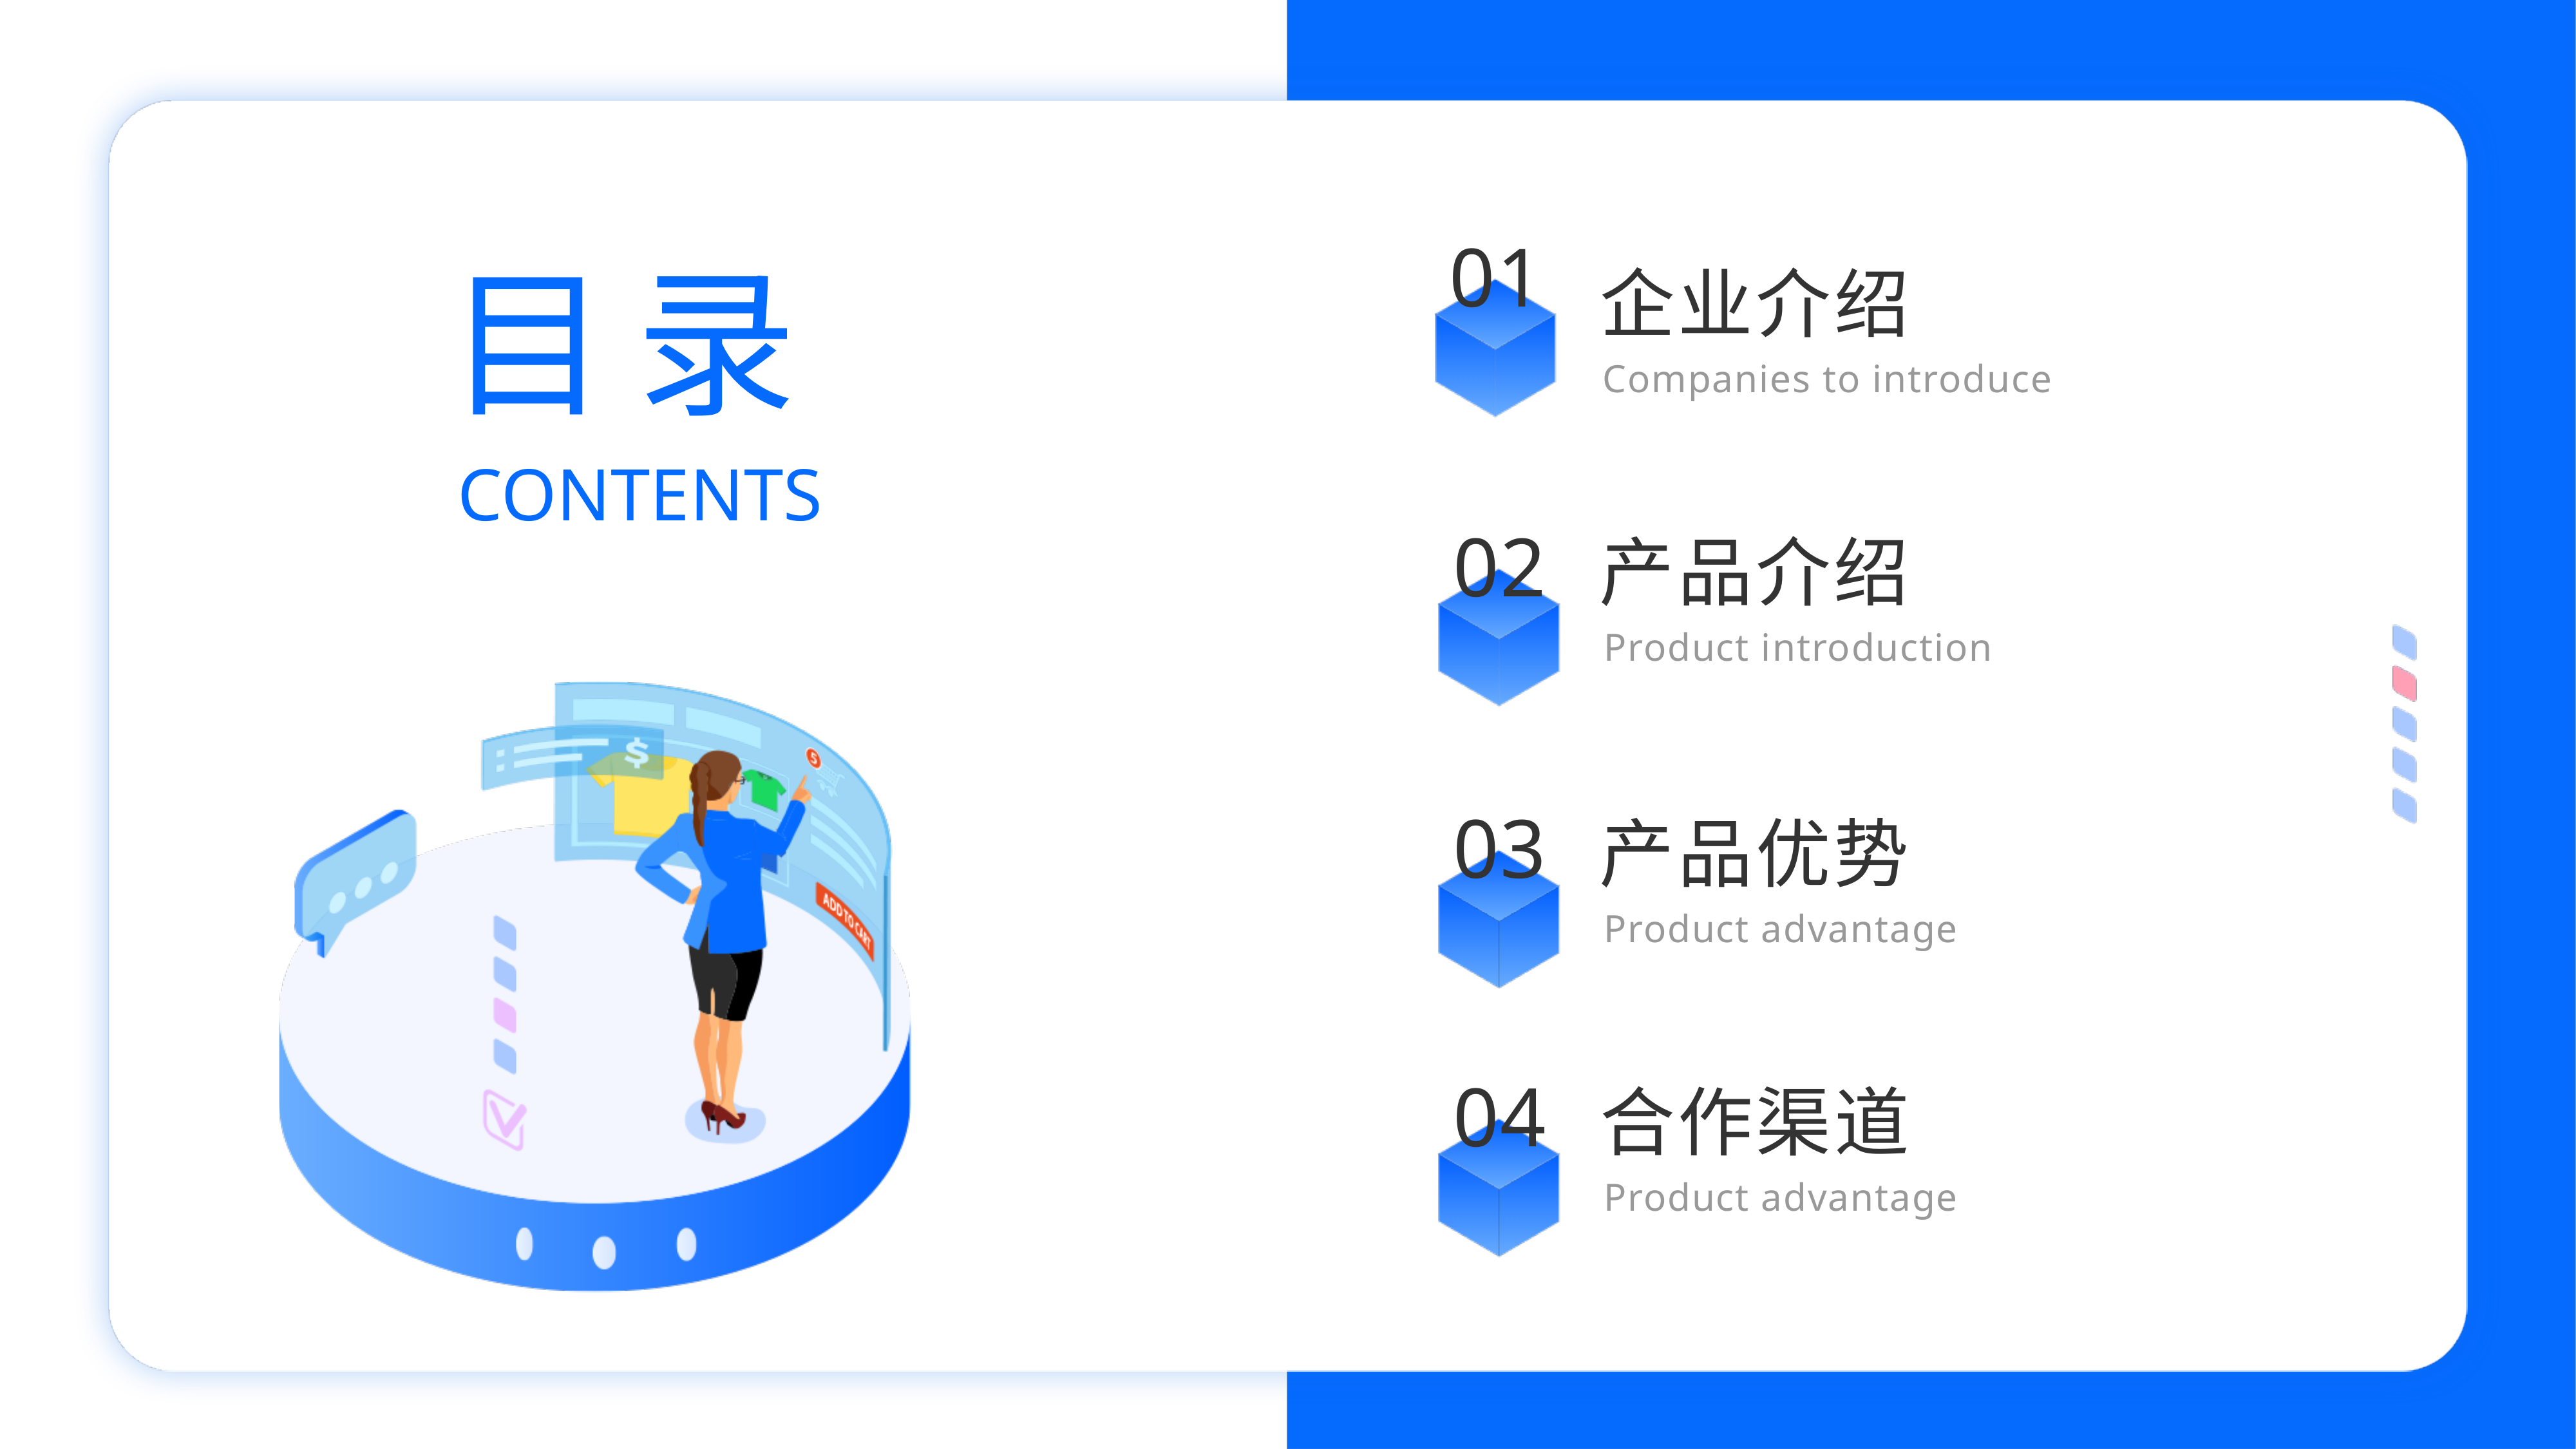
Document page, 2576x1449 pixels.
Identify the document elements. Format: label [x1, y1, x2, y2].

text_box [1437, 1117, 1562, 1259]
picture [1286, 0, 2576, 1449]
text_box [1437, 849, 1562, 990]
text_box [1437, 567, 1562, 709]
text_box [1434, 278, 1558, 419]
picture [279, 681, 911, 1293]
text_box [2391, 622, 2418, 827]
text_box [74, 66, 2502, 1406]
